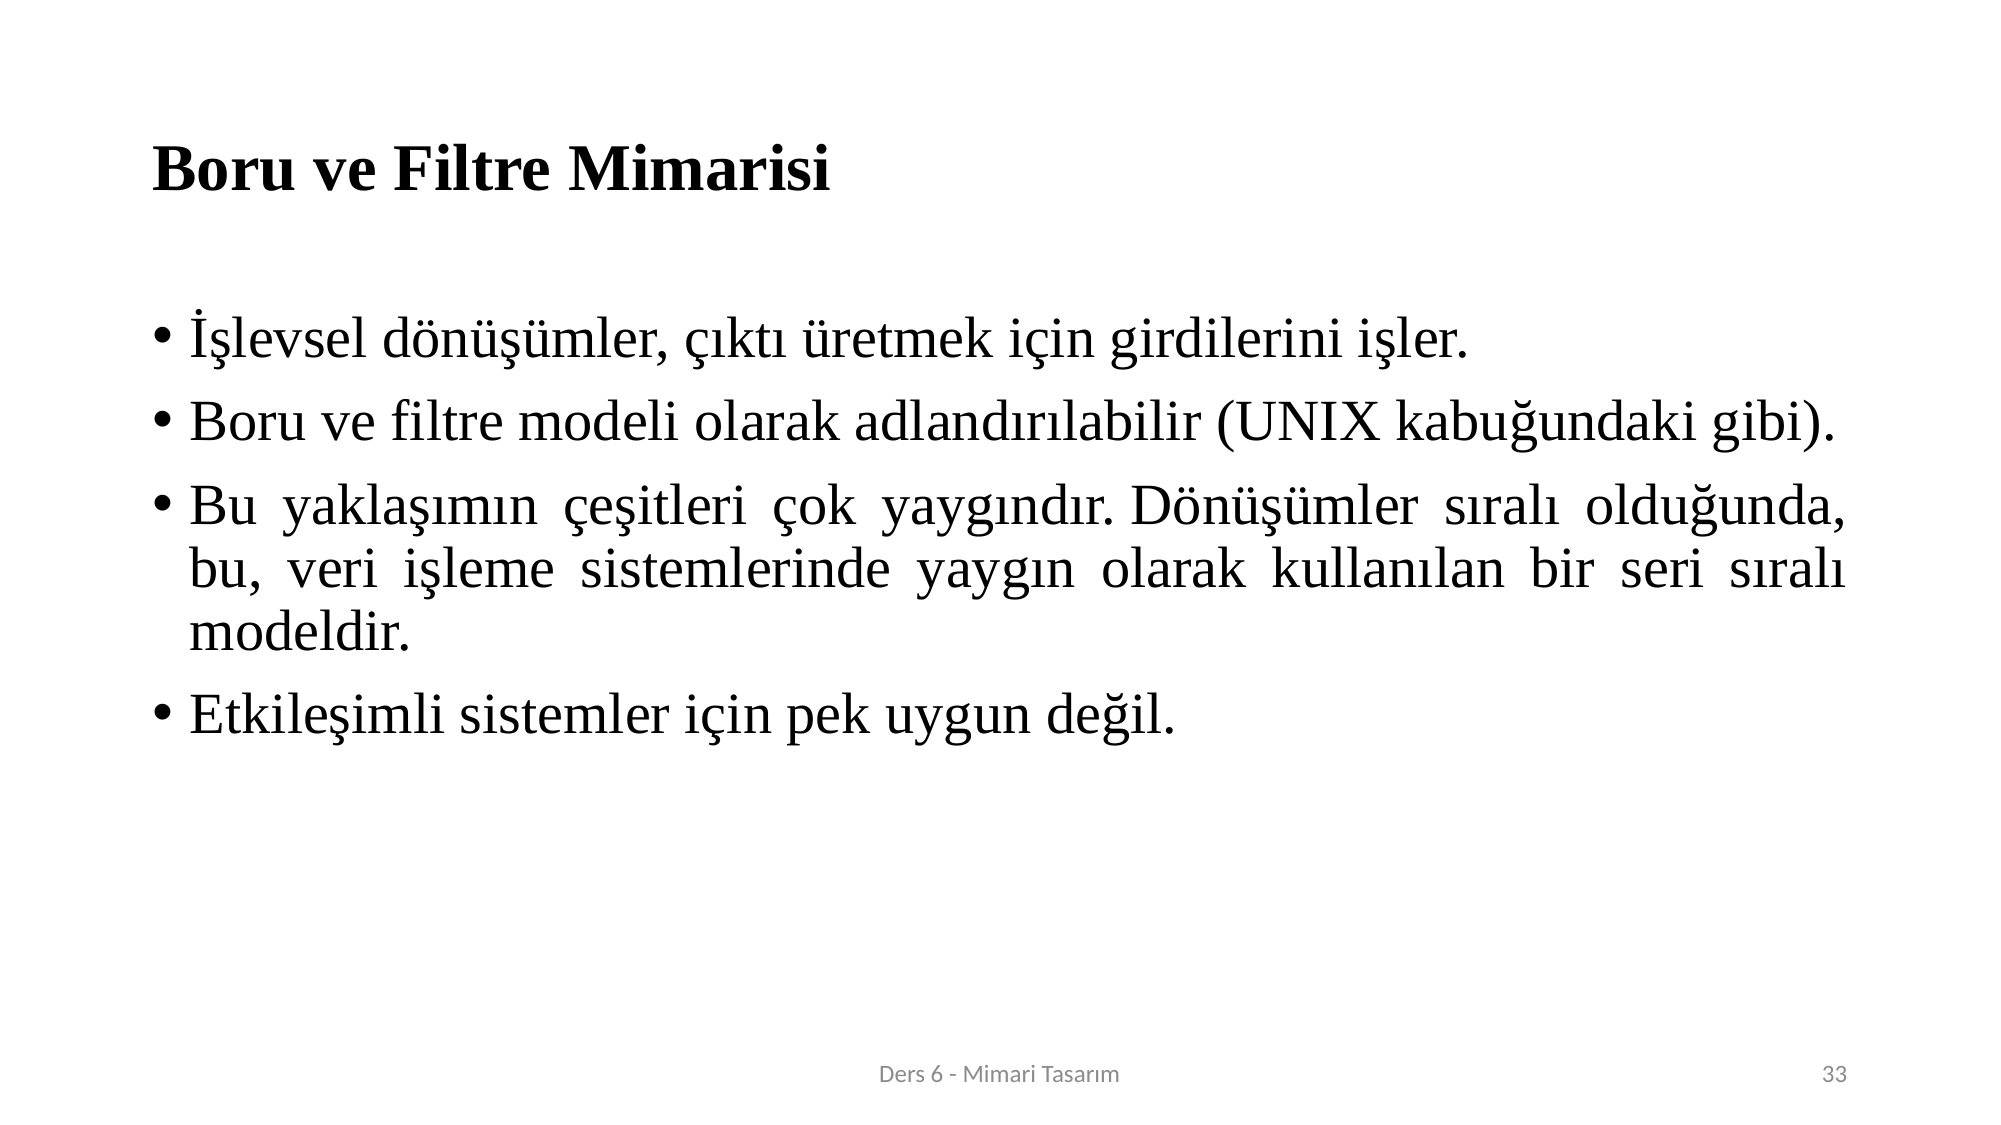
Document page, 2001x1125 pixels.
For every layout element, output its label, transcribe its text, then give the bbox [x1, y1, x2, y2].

title Boru ve Filtre Mimarisi [137, 59, 1863, 278]
footer Ders 6 - Mimari Tasarım [662, 1042, 1338, 1103]
slide_number 33 [1412, 1042, 1863, 1103]
list İşlevsel dönüşümler, çıktı üretmek için girdilerini işler. Boru ve filtre modeli olarak adlandırılabilir (UNIX kabuğundaki gibi). Bu yaklaşımın çeşitleri çok yaygındır. Dönüşümler sıralı olduğunda, bu, veri işleme sistemlerinde yaygın olarak kullanılan bir seri sıralı modeldir. Etkileşimli sistemler için pek uygun değil. [137, 299, 1863, 1014]
